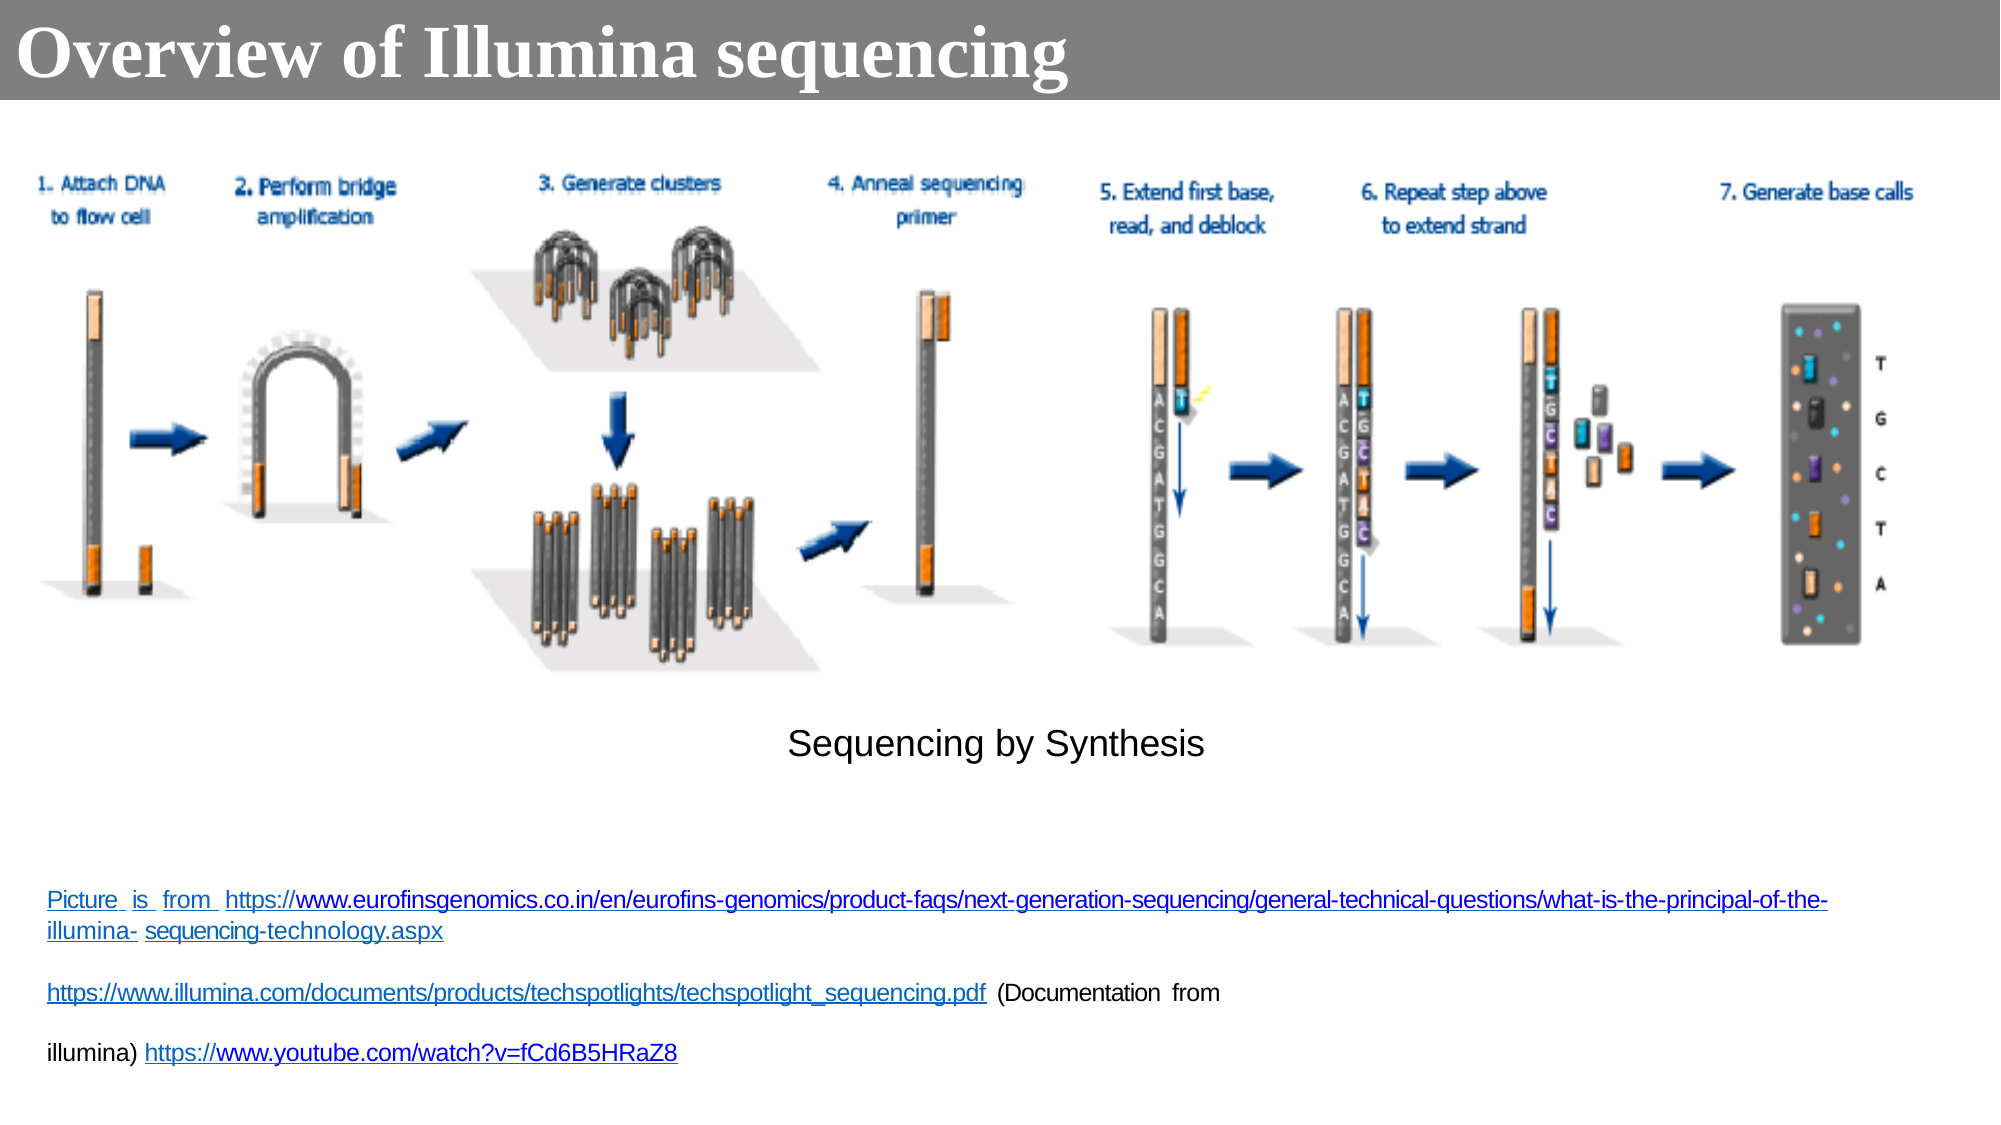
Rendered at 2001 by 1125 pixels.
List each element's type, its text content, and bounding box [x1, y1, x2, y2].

text_box Sequencing by Synthesis [785, 716, 1211, 764]
text_box Picture is from https://www.eurofinsgenomics.co.in/en/eurofins-genomics/product-faqs/next-generation-sequencing/general-technical-questions/what-is-the-principal-of-the-illumina- sequencing-technology.aspx https://www.illumina.com/documents/products/techspotlights/techspotlight_sequencing.pdf (Documentation from illumina) https://www.youtube.com/watch?v=fCd6B5HRaZ8 [44, 881, 1912, 1067]
picture [0, 148, 1955, 694]
title Overview of Illumina sequencing [12, 0, 1641, 145]
